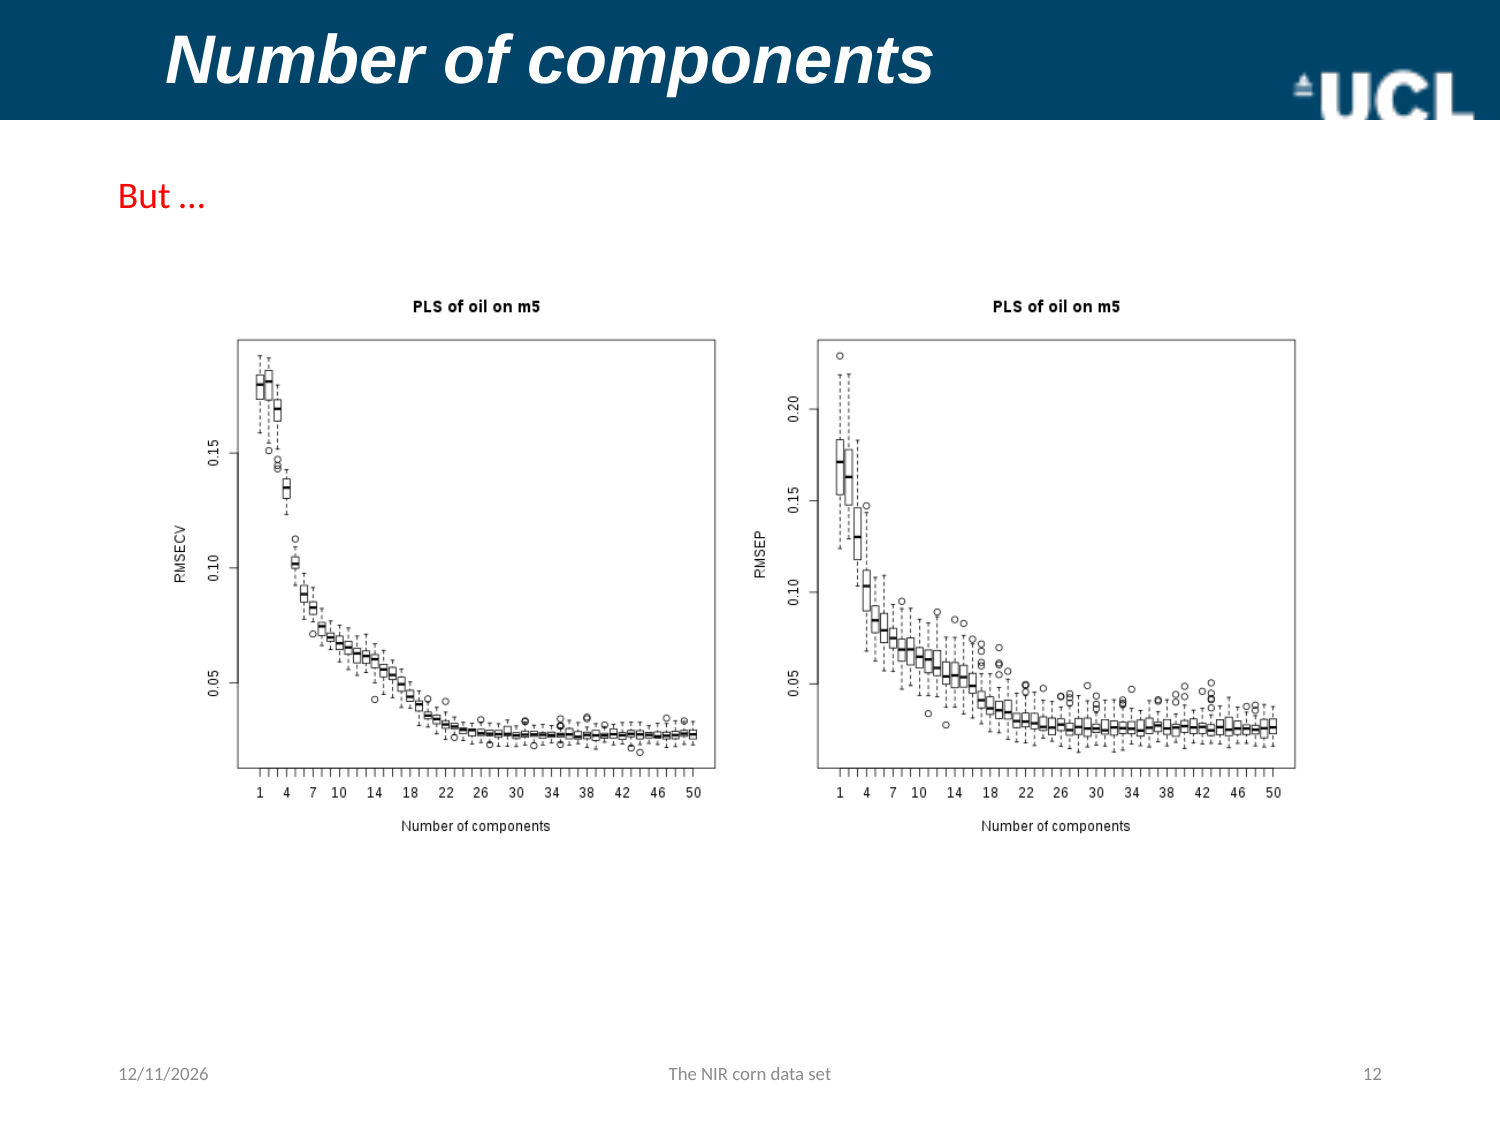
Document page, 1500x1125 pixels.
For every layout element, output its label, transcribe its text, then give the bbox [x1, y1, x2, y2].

title Number of components [0, 0, 1500, 124]
text_box But … [103, 163, 224, 224]
slide_number 12 [1059, 1042, 1397, 1103]
footer The NIR corn data set [496, 1042, 1004, 1103]
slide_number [103, 1042, 441, 1103]
picture [170, 272, 1330, 853]
